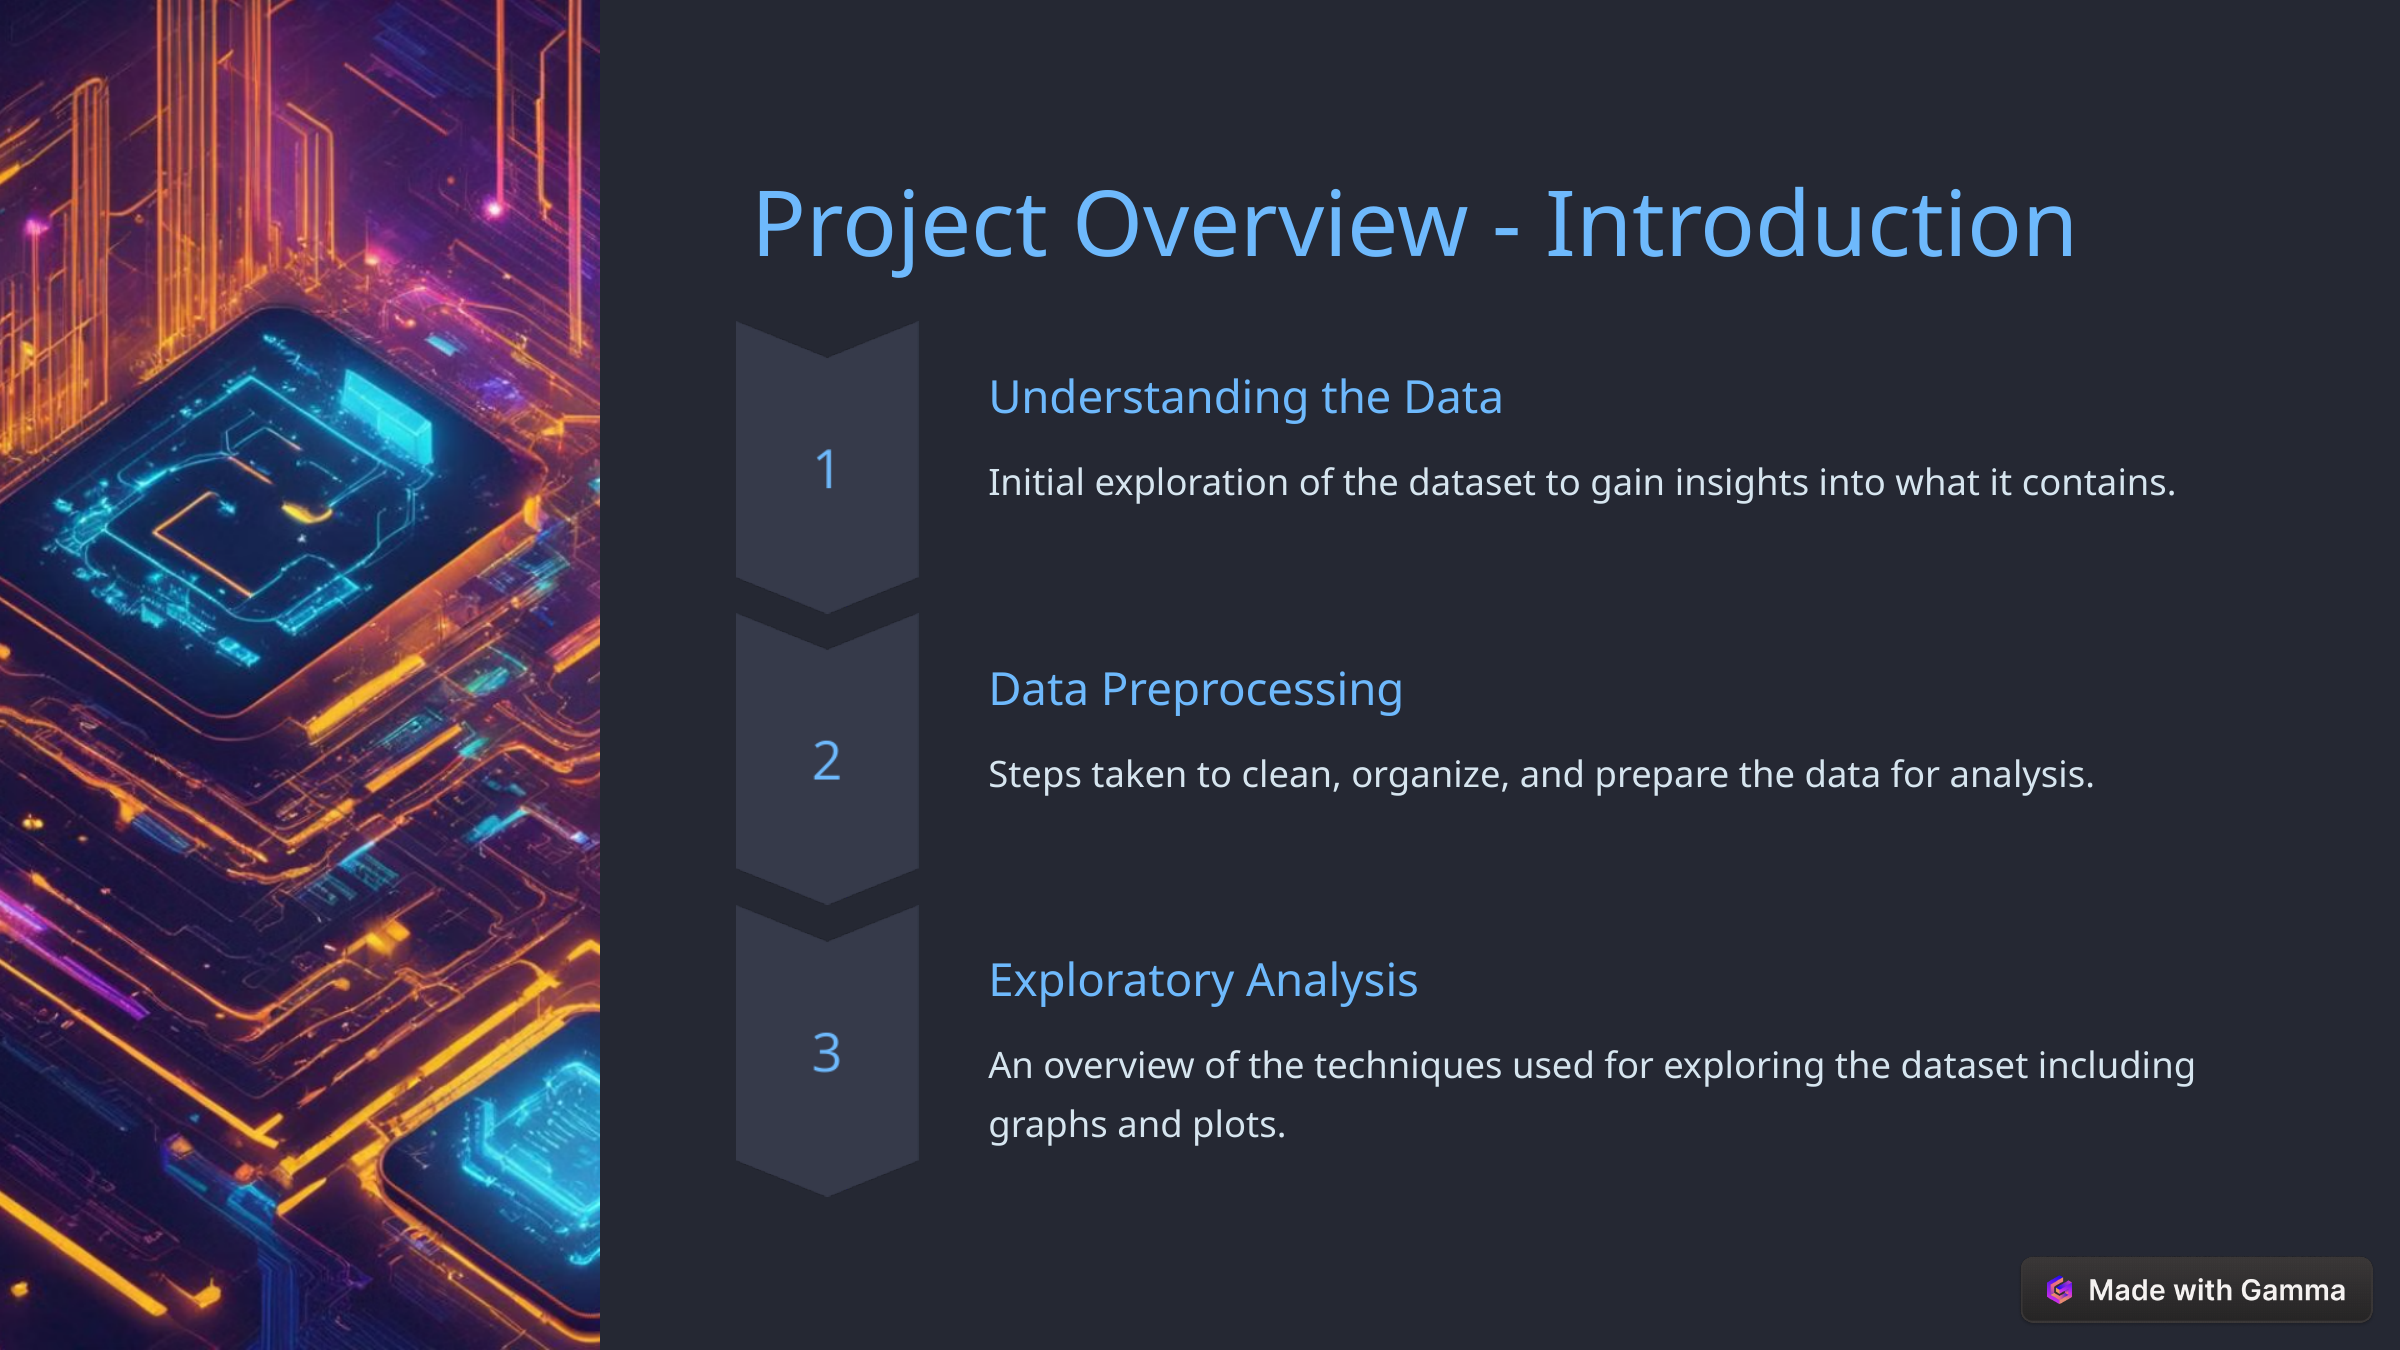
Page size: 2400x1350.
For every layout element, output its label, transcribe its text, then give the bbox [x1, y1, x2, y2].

text_box Understanding the Data [973, 358, 1482, 416]
picture [2008, 1244, 2385, 1335]
text_box Project Overview - Introduction [736, 153, 2096, 268]
text_box Steps taken to clean, organize, and prepare the data for analysis. [973, 728, 2264, 787]
text_box [600, 0, 2400, 1350]
text_box Initial exploration of the dataset to gain insights into what it contains. [973, 437, 2264, 496]
text_box Exploratory Analysis [973, 941, 1430, 999]
picture [736, 321, 919, 1197]
text_box Data Preprocessing [973, 649, 1430, 707]
picture [0, 0, 600, 1350]
text_box An overview of the techniques used for exploring the dataset including graphs and plots. [973, 1020, 2264, 1137]
